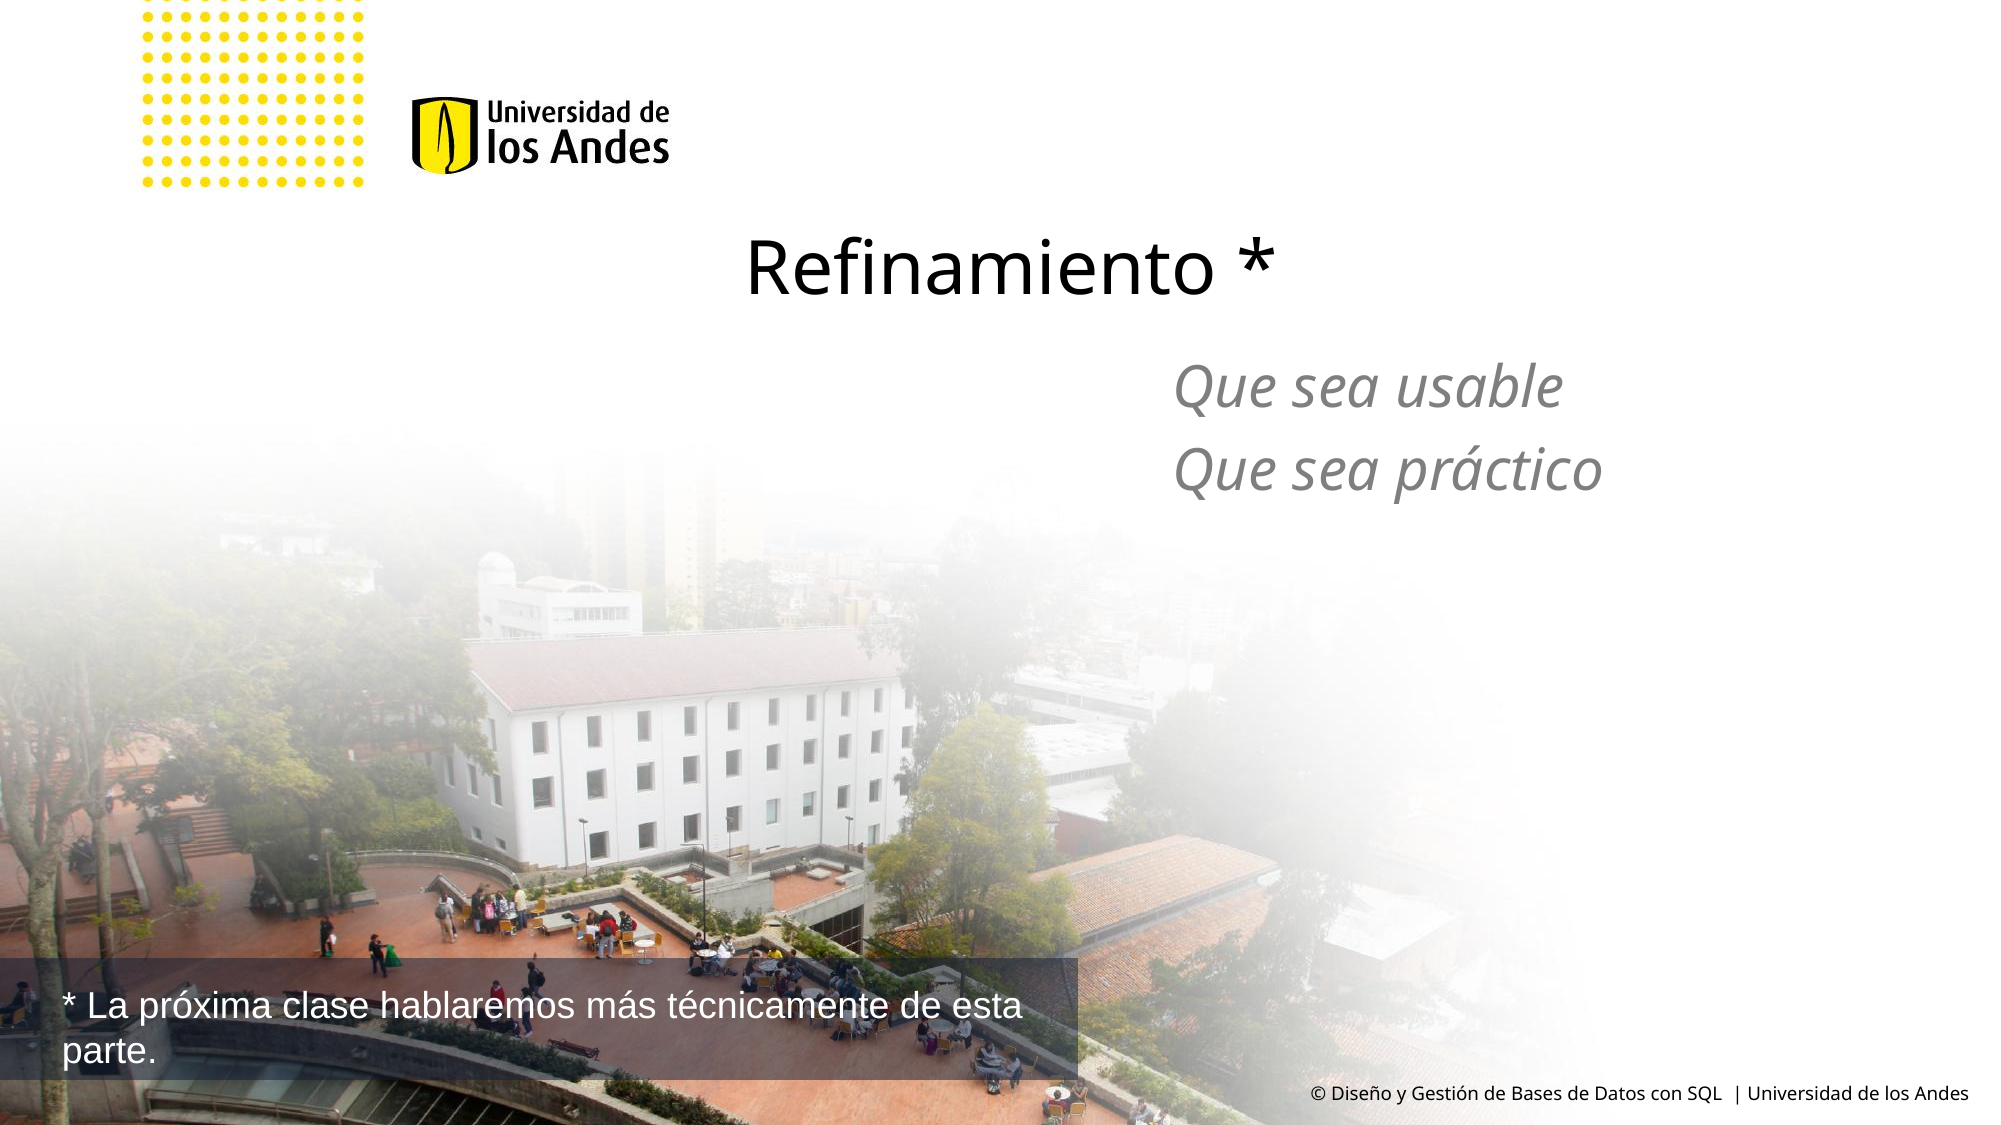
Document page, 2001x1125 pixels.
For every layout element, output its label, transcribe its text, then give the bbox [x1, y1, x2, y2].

text_box Refinamiento * [736, 216, 1967, 314]
picture [0, 0, 2001, 1125]
text_box © Diseño y Gestión de Bases de Datos con SQL | Universidad de los Andes [29, 1078, 1982, 1108]
list Que sea usable Que sea práctico [1148, 349, 1922, 563]
text_box [0, 958, 1078, 1080]
text_box * La próxima clase hablaremos más técnicamente de esta parte. [46, 973, 1079, 1079]
